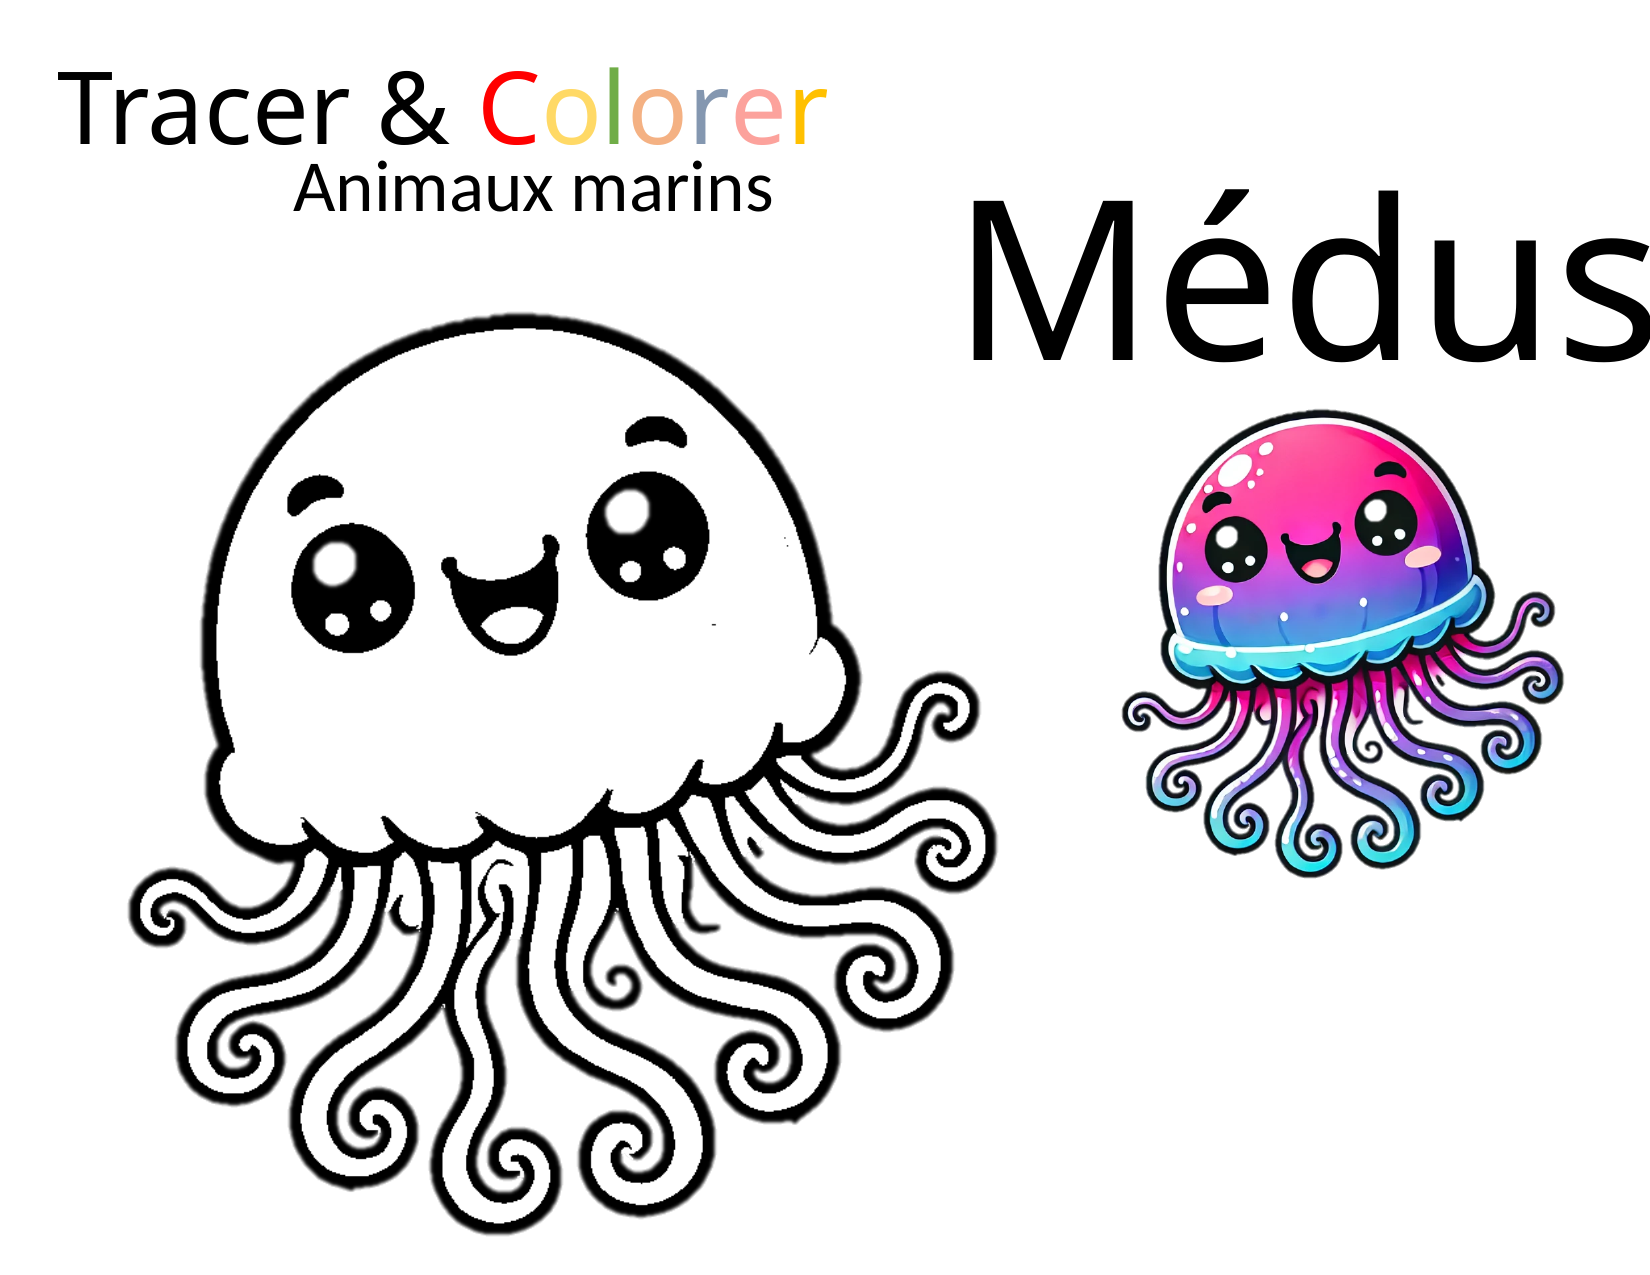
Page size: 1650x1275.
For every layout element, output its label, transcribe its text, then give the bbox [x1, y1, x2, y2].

text_box Méduse [1230, 130, 1650, 315]
text_box Tracer & Colorer [42, 36, 1007, 130]
picture [0, 130, 1650, 1275]
